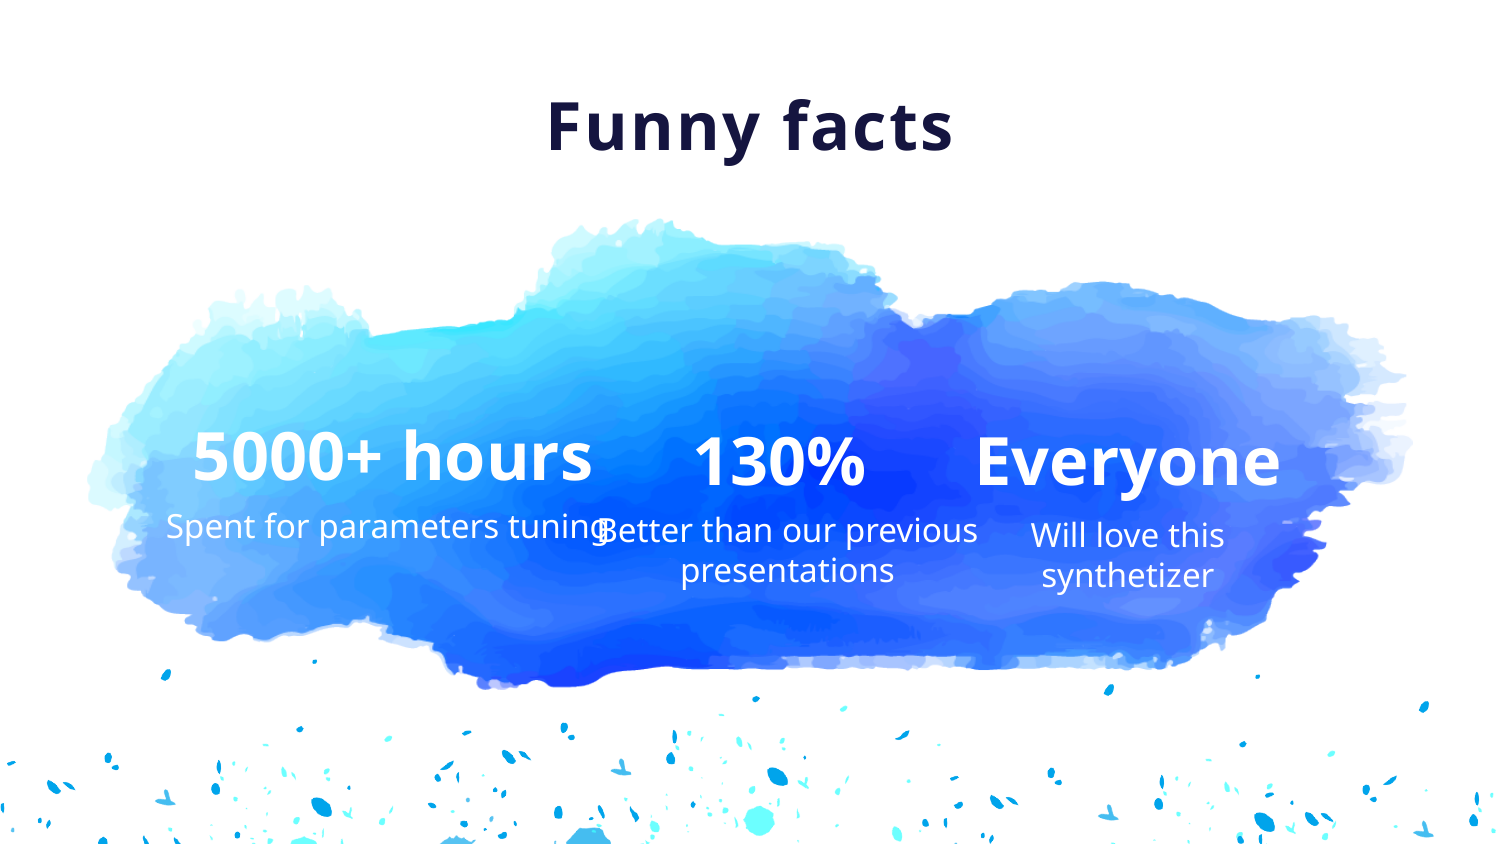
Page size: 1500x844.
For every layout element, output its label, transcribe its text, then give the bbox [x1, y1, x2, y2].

text_box Funny facts [530, 76, 970, 172]
picture [0, 218, 1500, 844]
